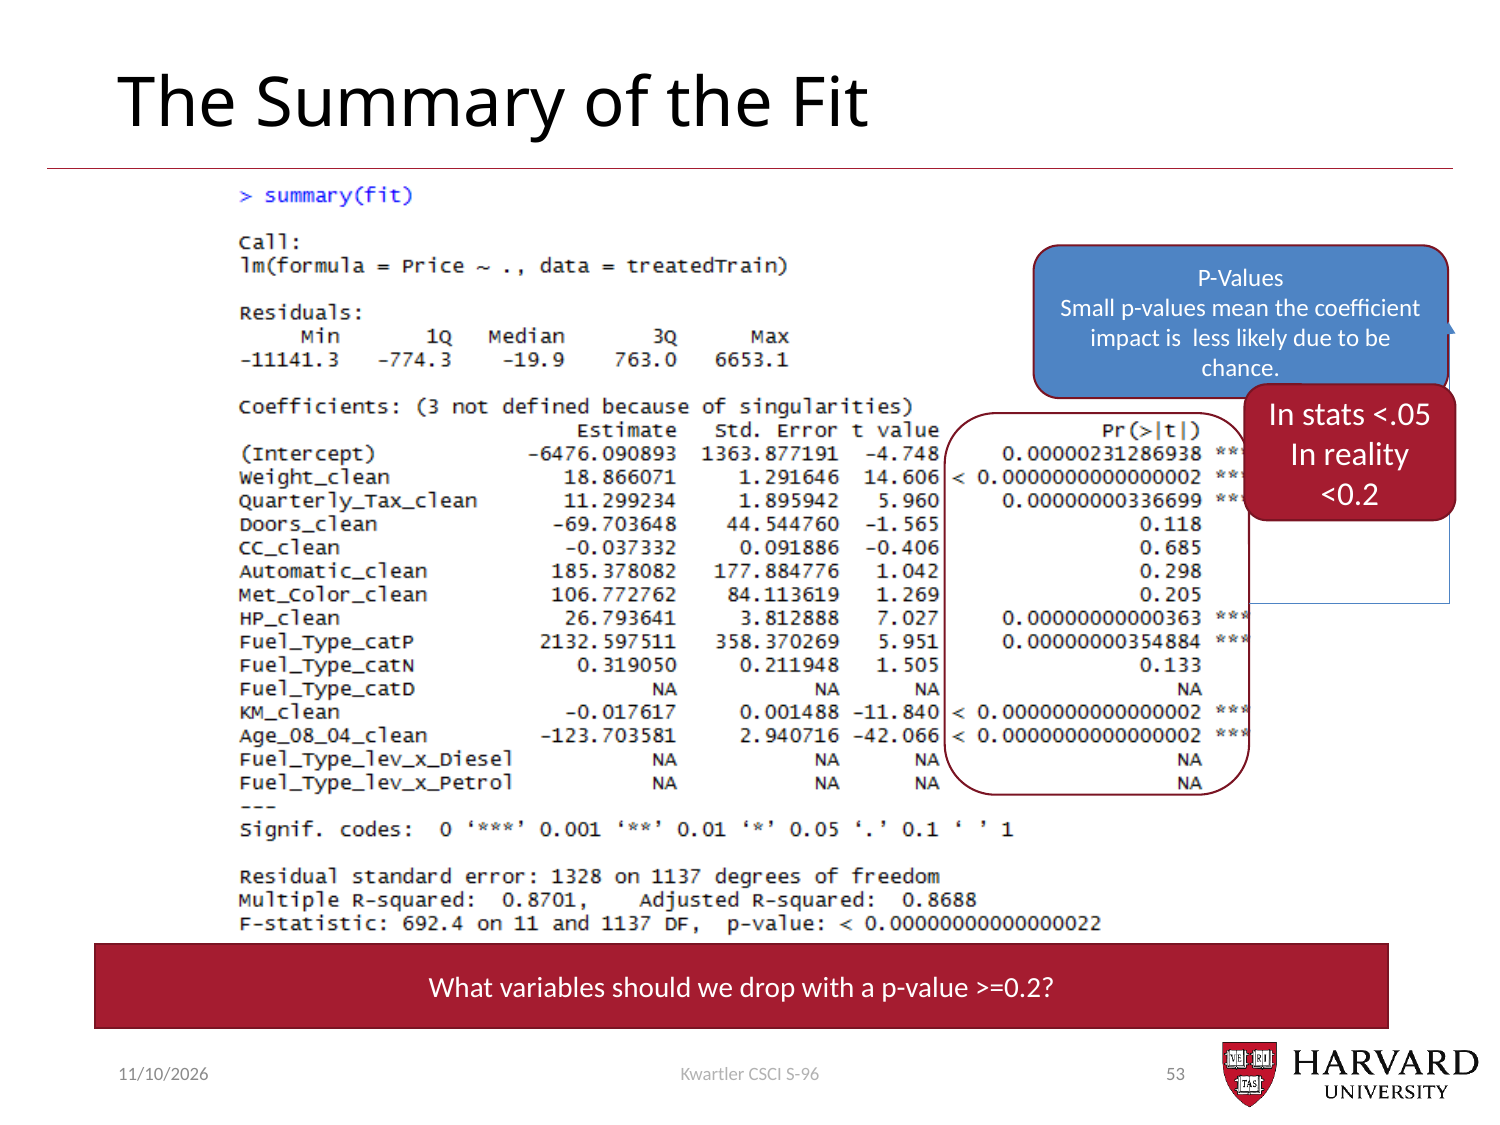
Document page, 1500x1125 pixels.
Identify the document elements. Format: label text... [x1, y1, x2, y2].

text_box What variables should we drop with a p-value >=0.2? [94, 943, 1389, 1029]
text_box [1249, 321, 1449, 604]
title The Summary of the Fit [103, 59, 1397, 157]
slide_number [103, 1042, 441, 1103]
text_box In stats <.05 In reality <0.2 [1449, 389, 1457, 515]
picture [231, 182, 1268, 943]
text_box P-Values Small p-values mean the coefficient impact is less likely due to be chance. [1268, 244, 1450, 323]
slide_number 53 [1059, 1042, 1200, 1103]
picture [1200, 1024, 1500, 1125]
footer Kwartler CSCI S-96 [496, 1042, 1004, 1103]
